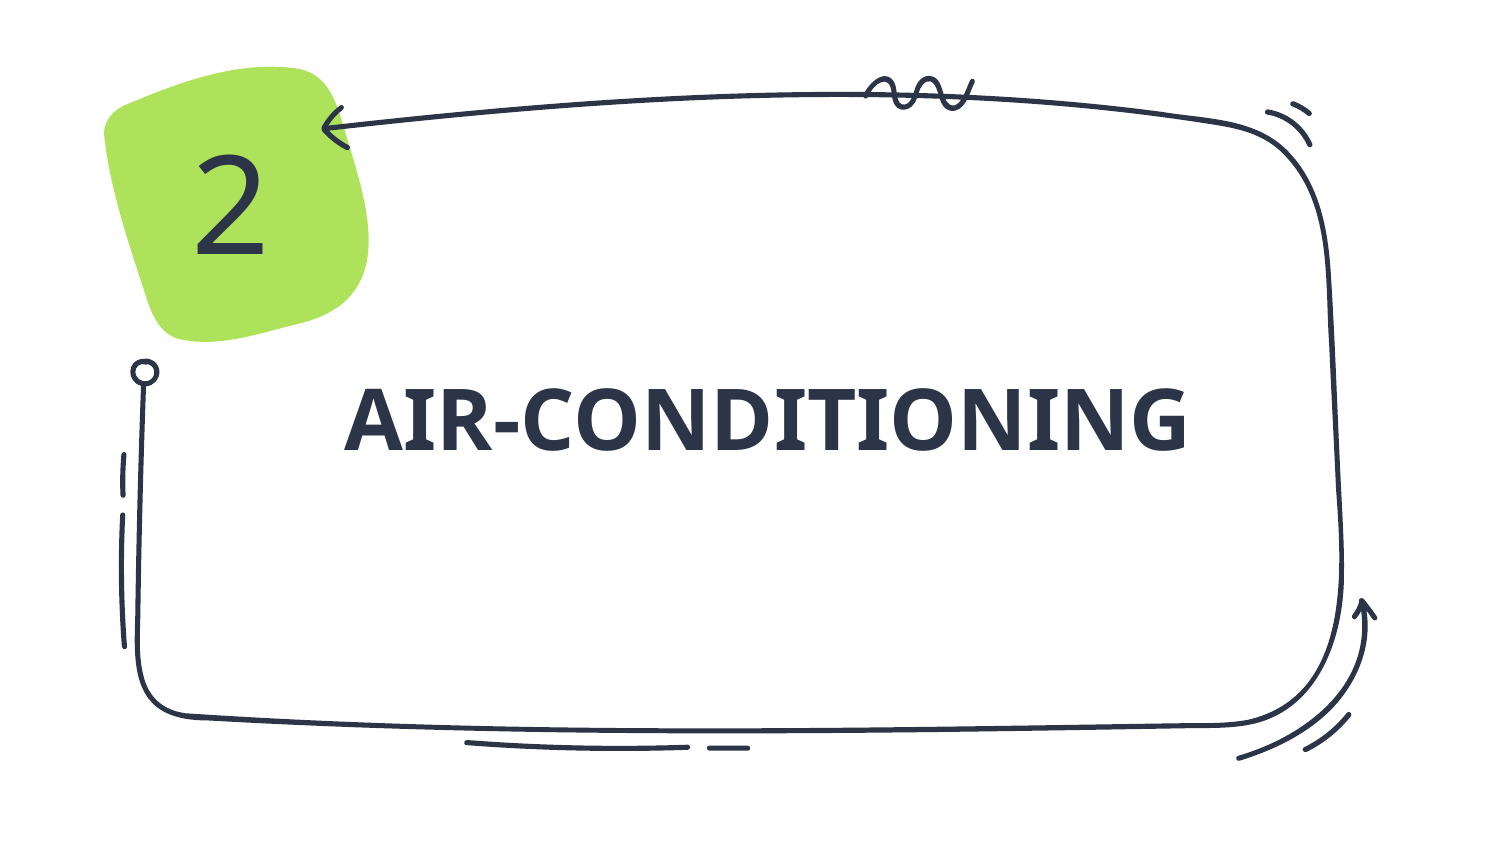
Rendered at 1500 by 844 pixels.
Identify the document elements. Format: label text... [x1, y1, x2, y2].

title AIR-CONDITIONING [287, 359, 1250, 470]
text_box 2 [162, 109, 300, 290]
